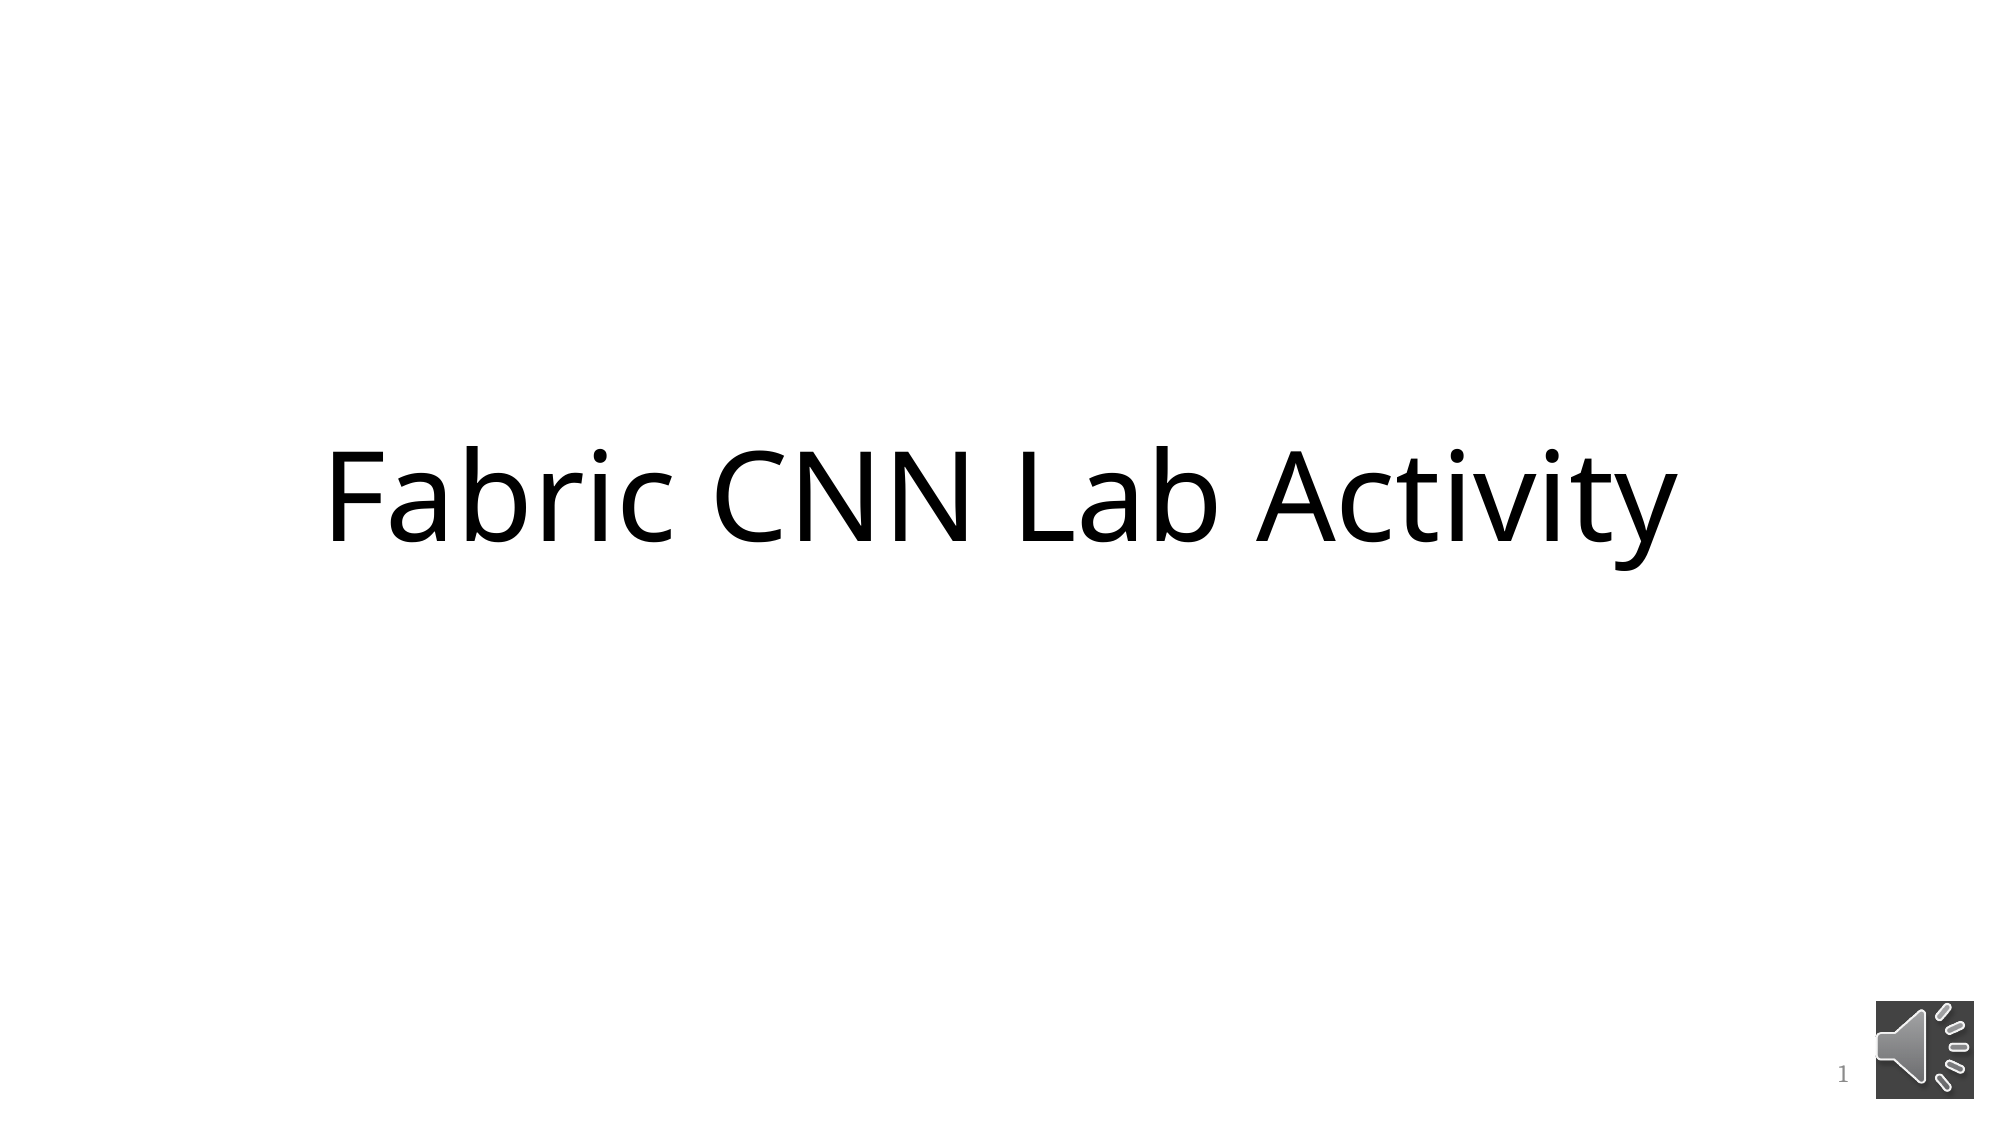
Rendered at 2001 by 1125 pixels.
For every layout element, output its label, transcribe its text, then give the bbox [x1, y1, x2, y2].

title Fabric CNN Lab Activity [249, 184, 1750, 576]
picture [1874, 999, 1975, 1100]
slide_number 1 [1412, 1042, 1863, 1103]
